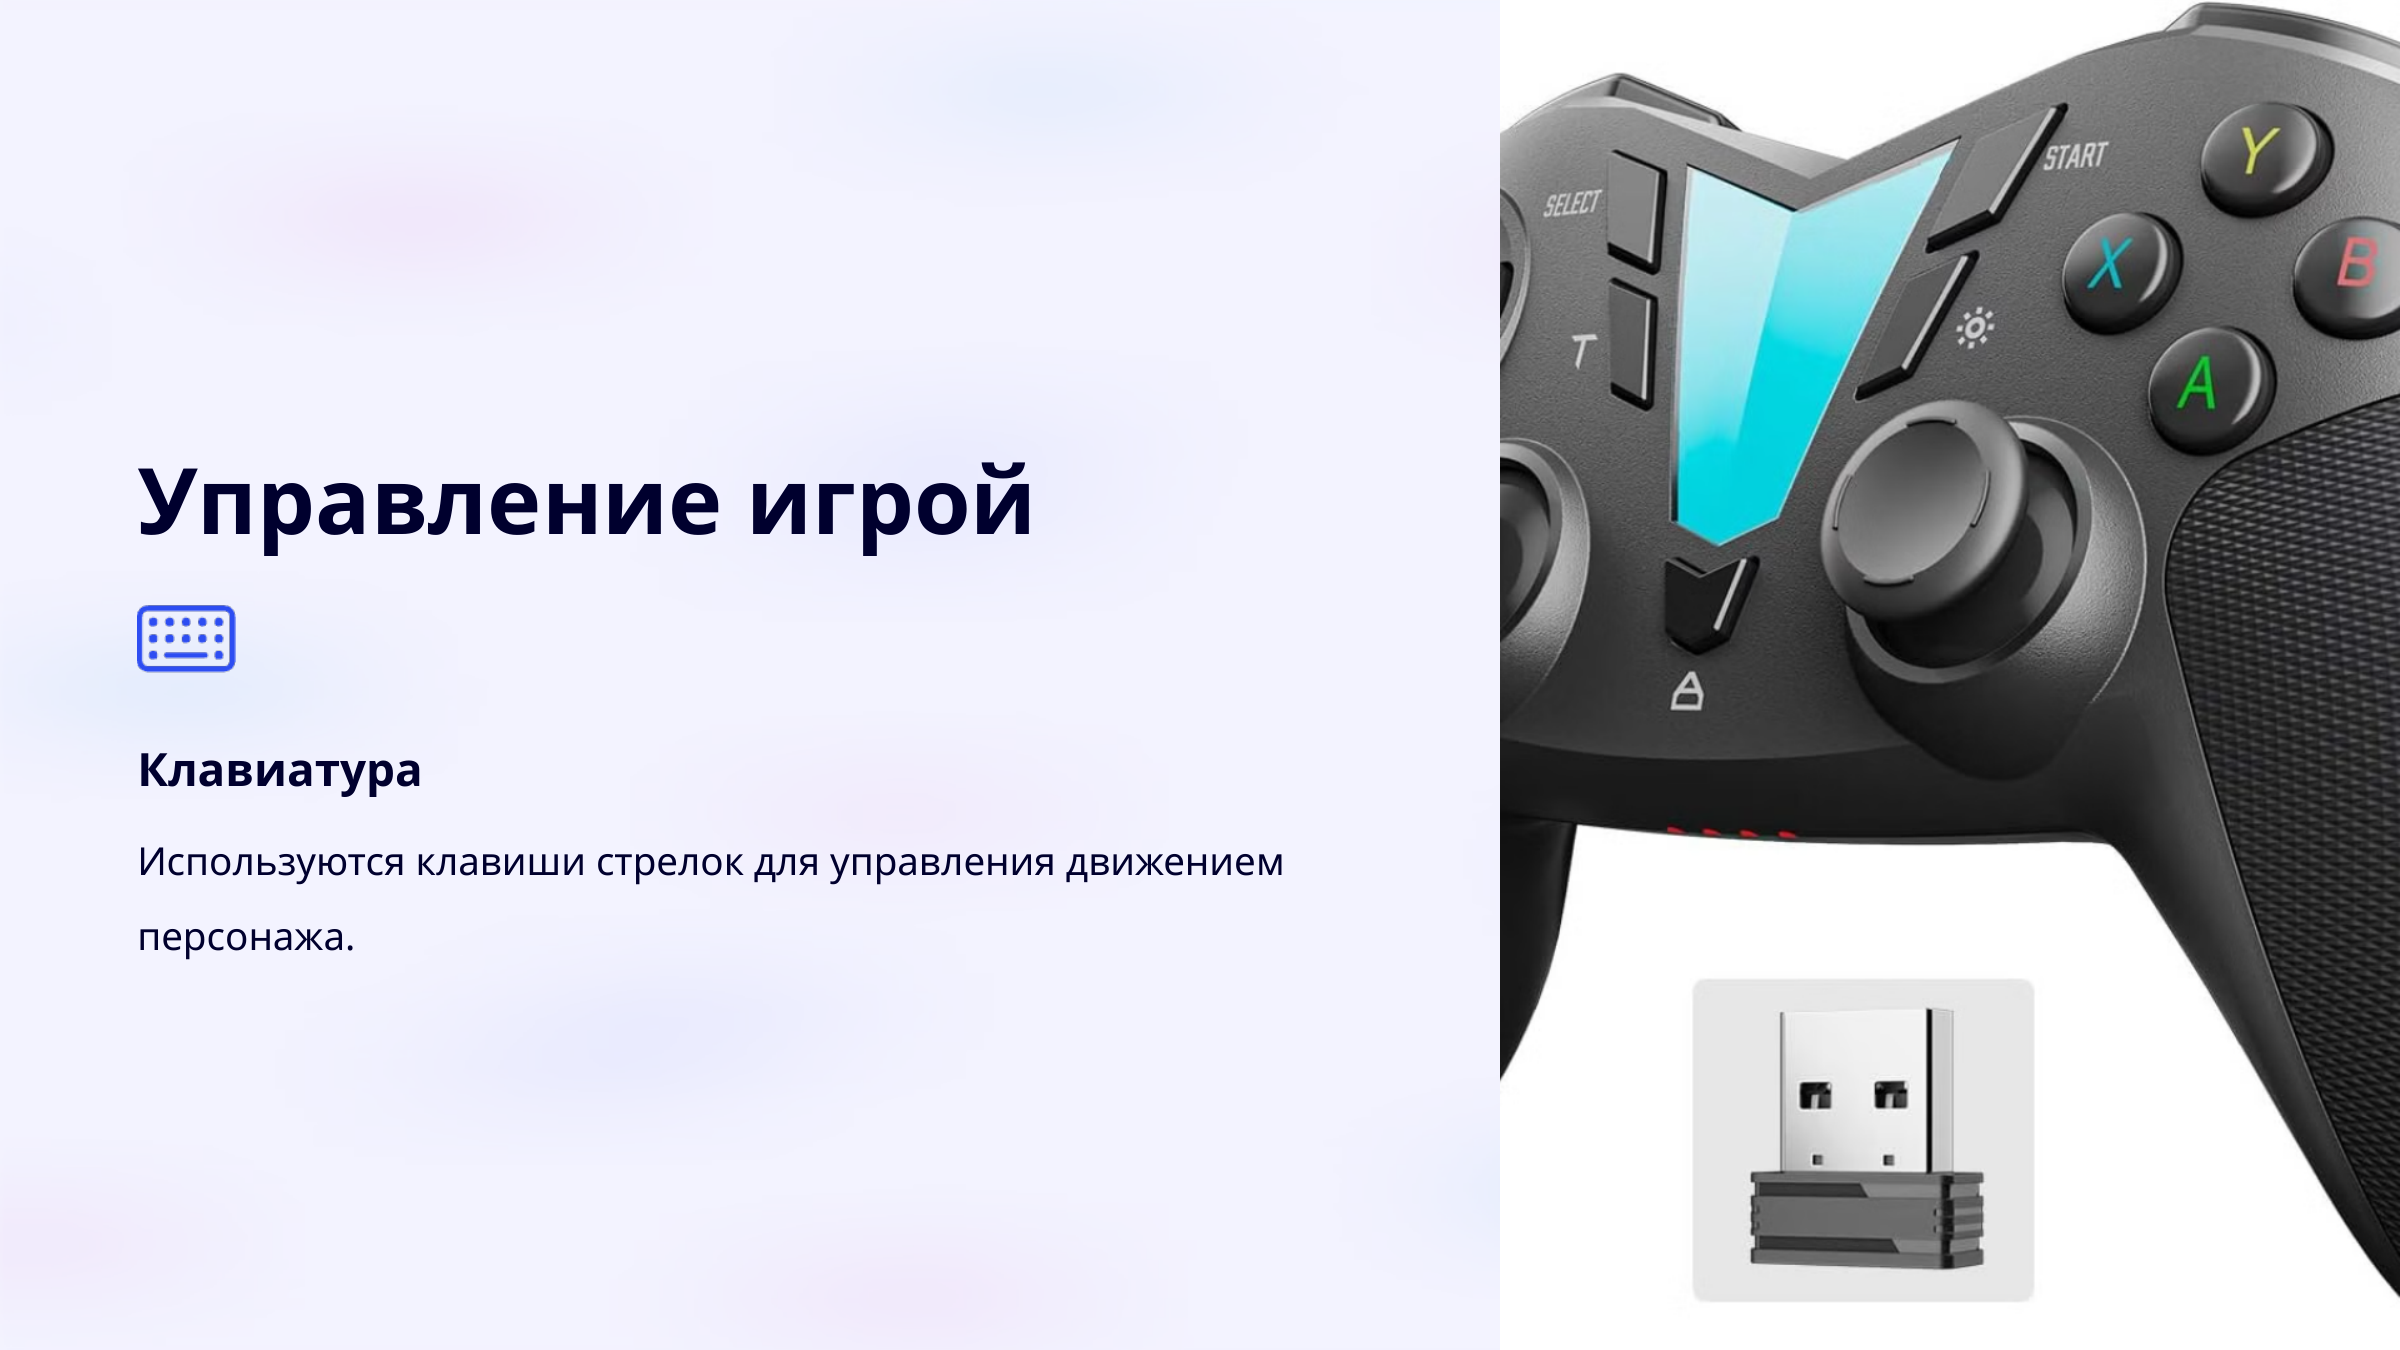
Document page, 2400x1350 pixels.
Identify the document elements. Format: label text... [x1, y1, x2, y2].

text_box Управление игрой [137, 415, 1062, 532]
text_box Клавиатура [137, 727, 600, 786]
text_box Используются клавиши стрелок для управления движением персонажа. [137, 808, 1363, 935]
picture [137, 589, 236, 689]
picture [1499, 0, 2400, 1350]
